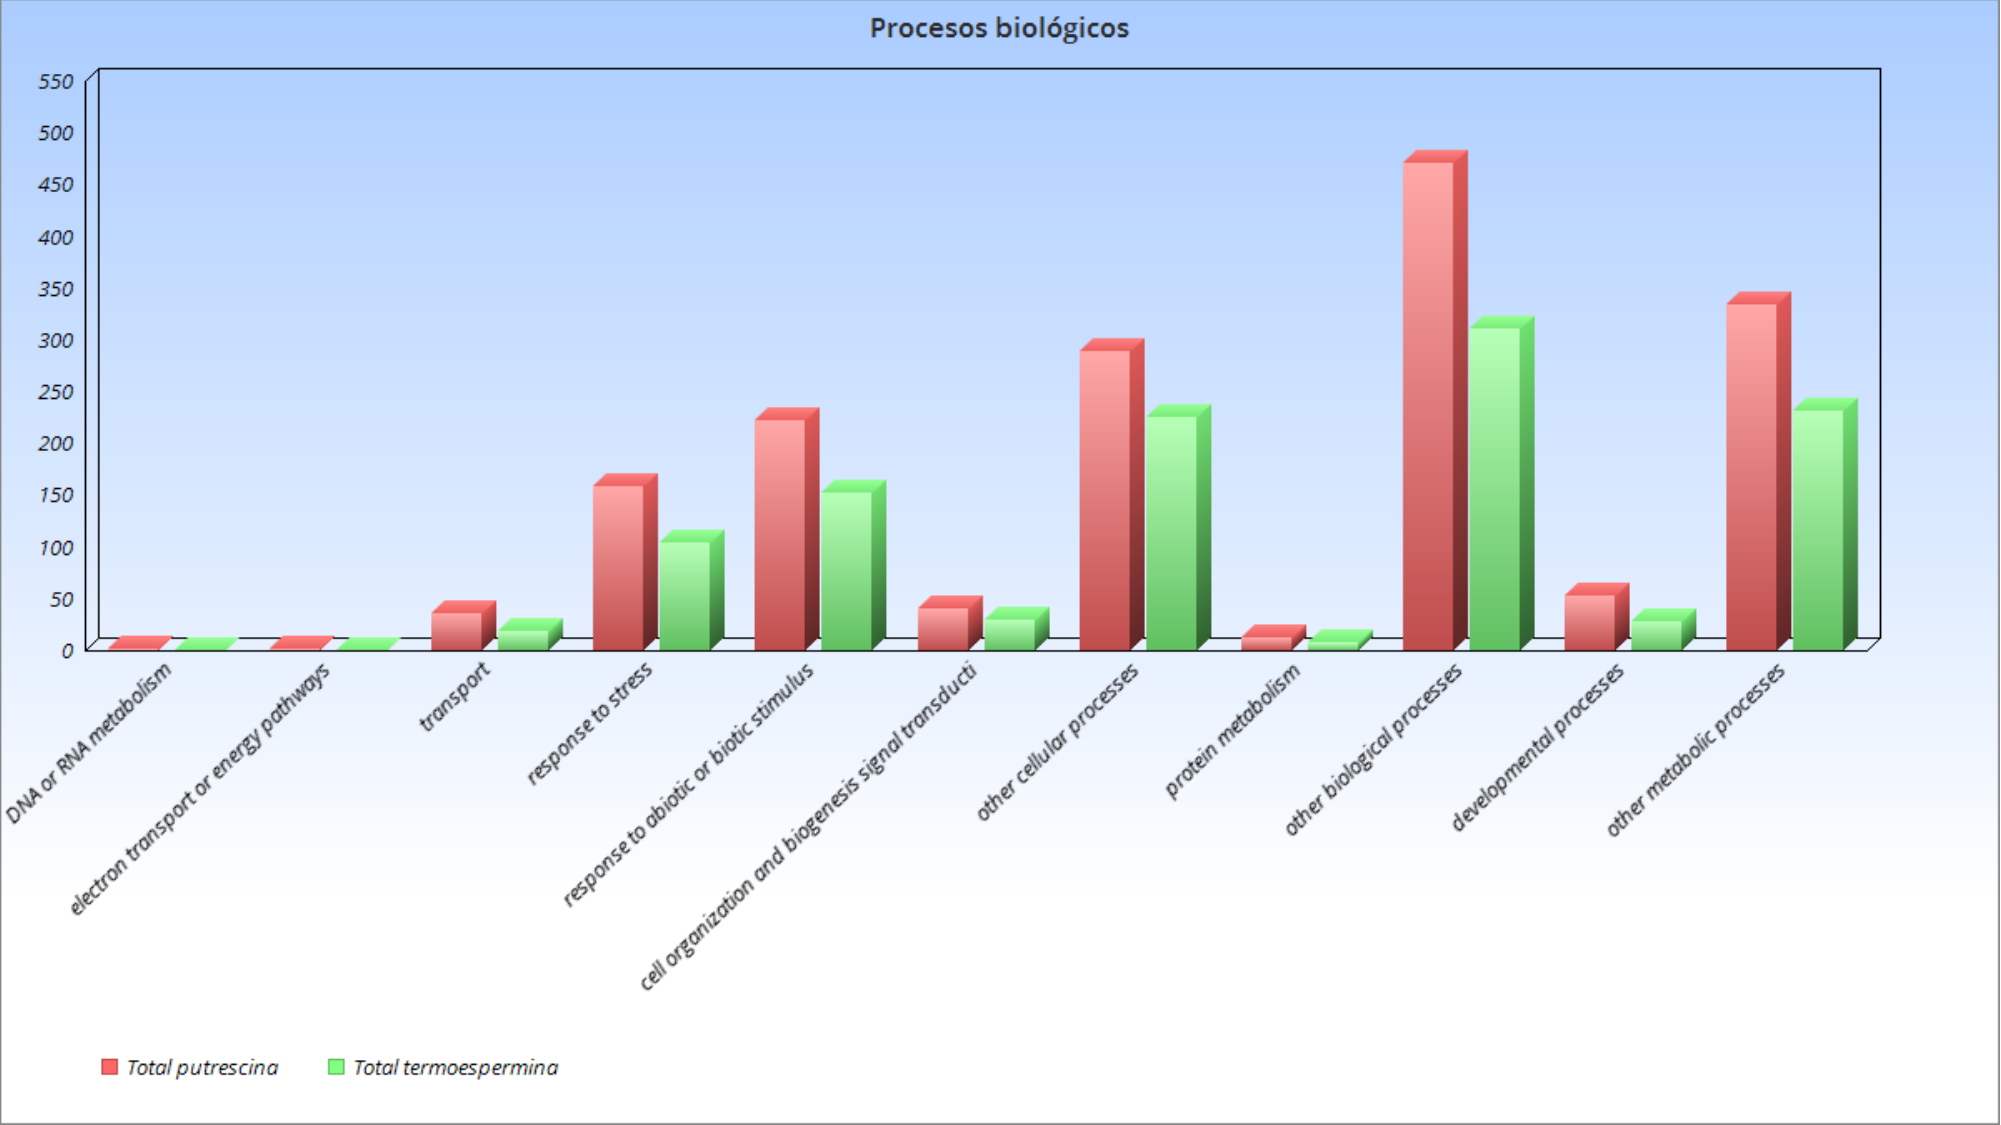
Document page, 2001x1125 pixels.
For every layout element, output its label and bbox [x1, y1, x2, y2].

list [0, 0, 2000, 1125]
